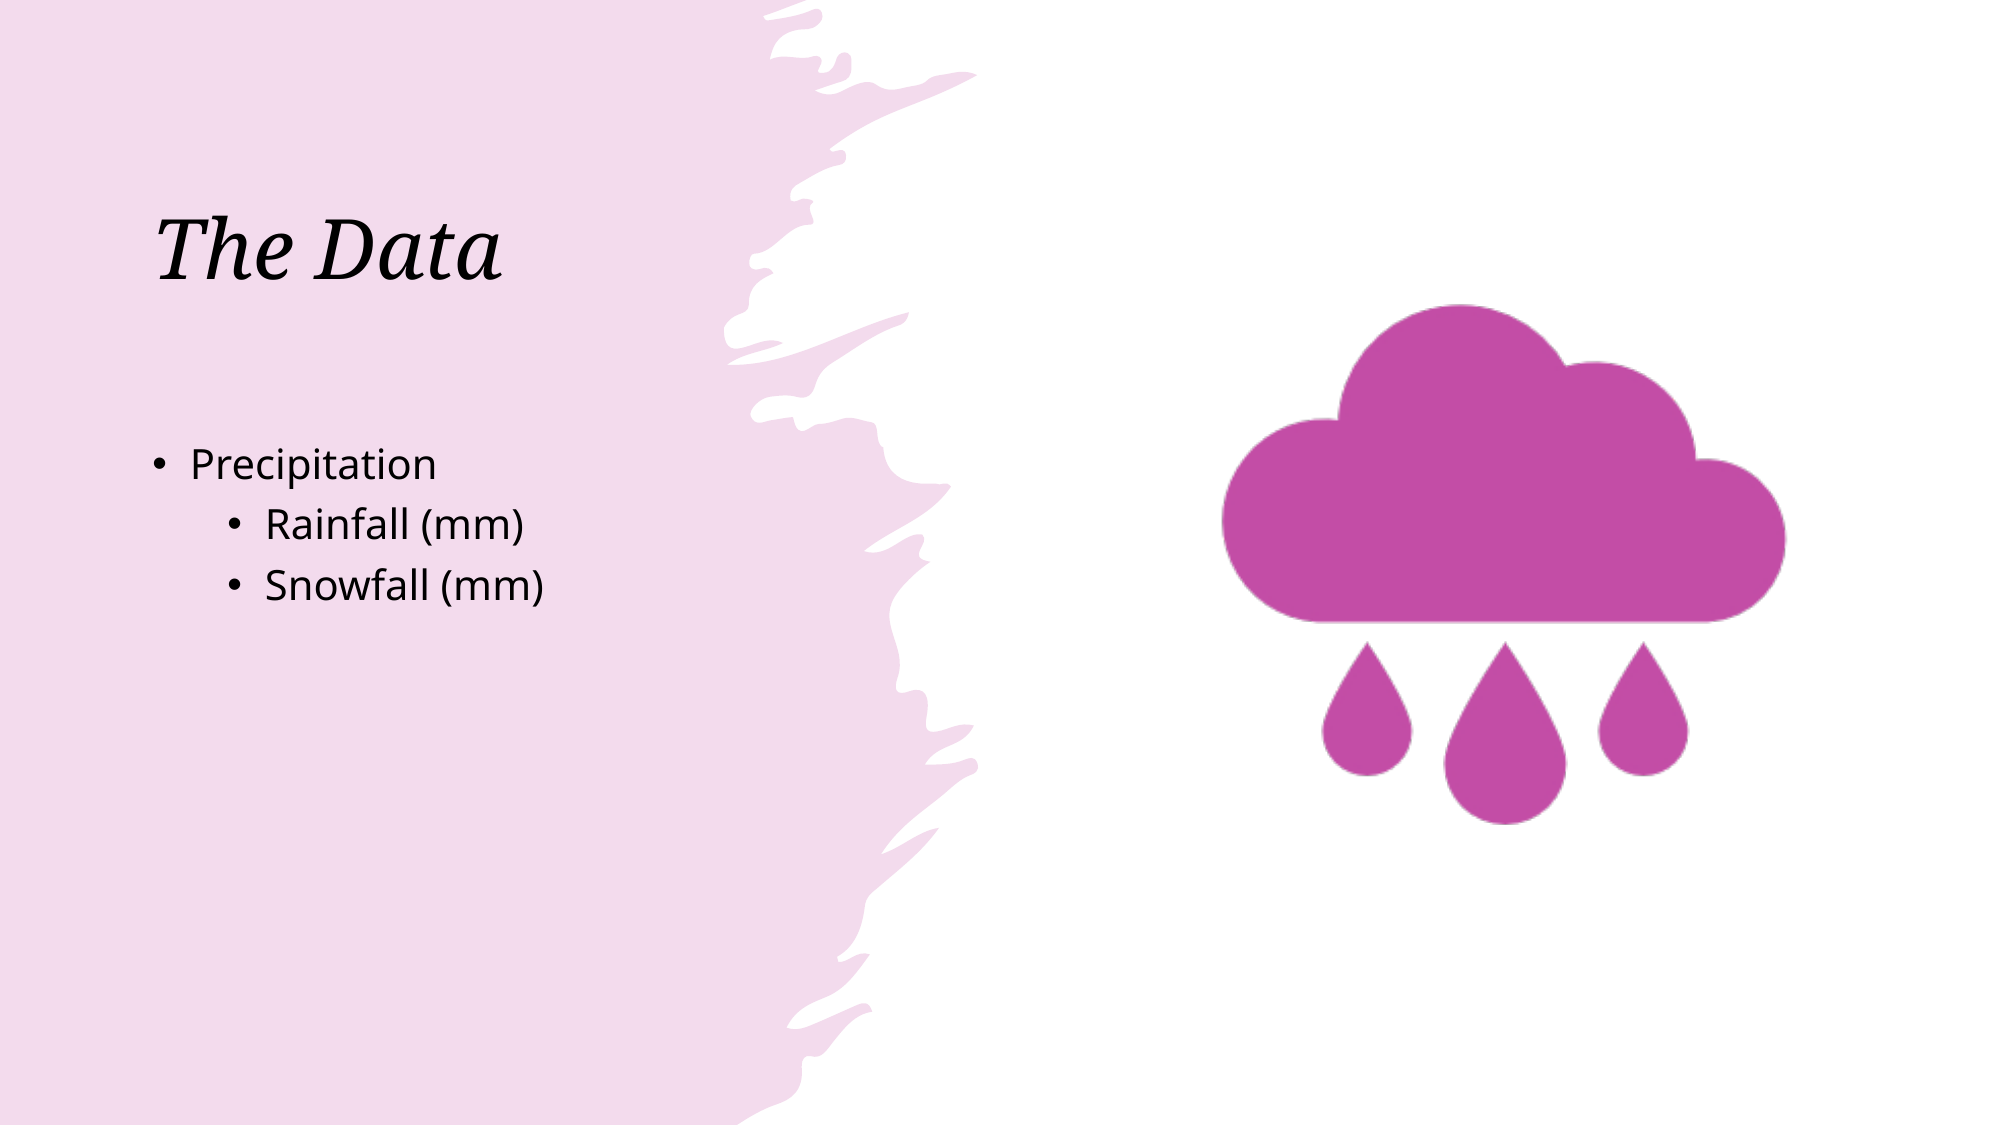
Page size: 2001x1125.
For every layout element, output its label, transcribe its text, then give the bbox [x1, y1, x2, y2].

list Precipitation Rainfall (mm) Snowfall (mm) [137, 430, 776, 1014]
picture [1115, 175, 1895, 955]
text_box [0, 0, 980, 1125]
title The Data [137, 105, 776, 401]
text_box [741, 0, 2000, 1125]
